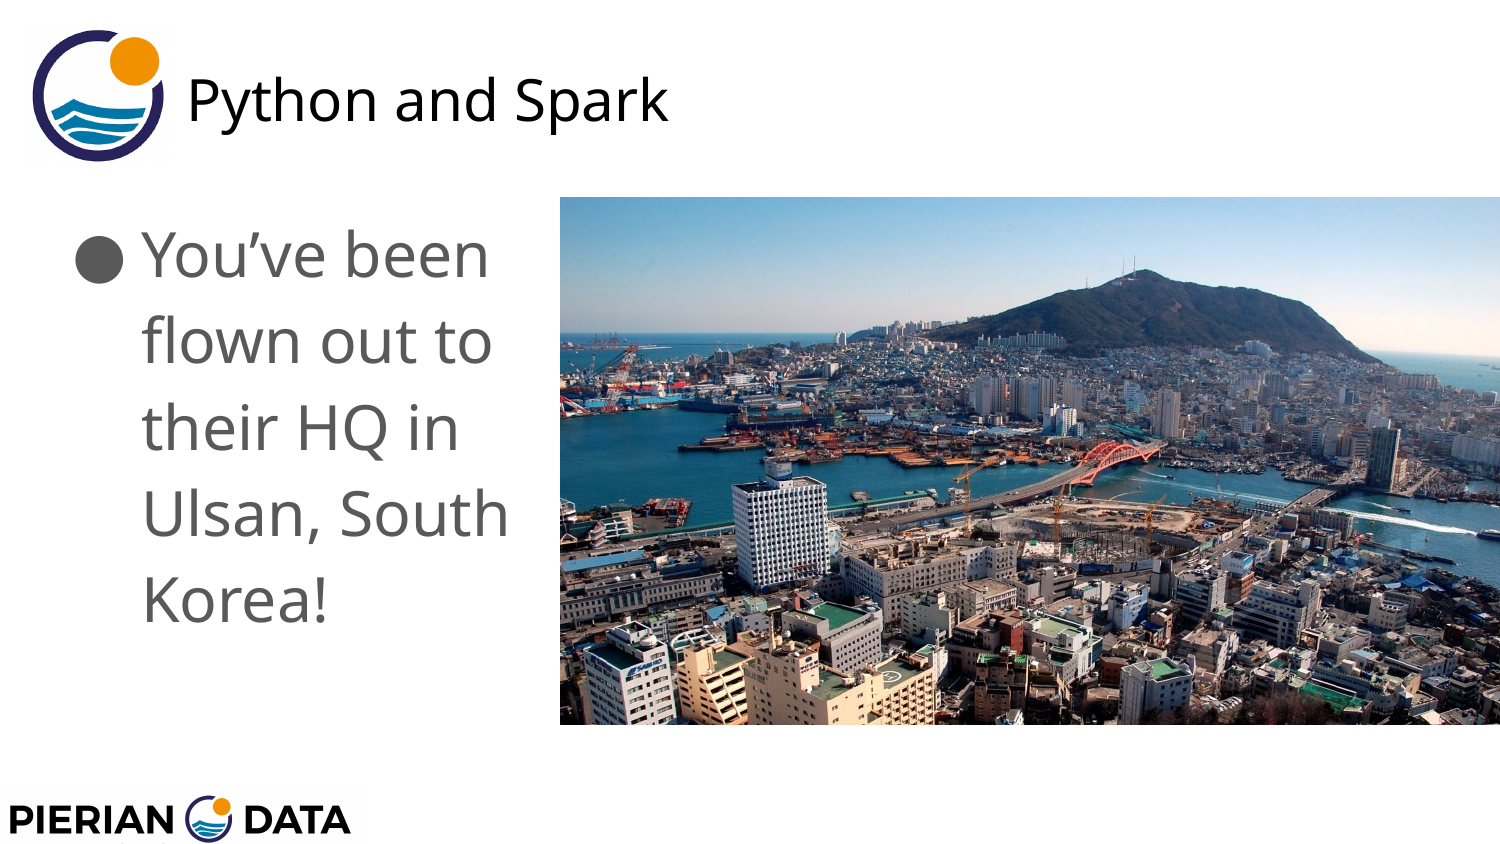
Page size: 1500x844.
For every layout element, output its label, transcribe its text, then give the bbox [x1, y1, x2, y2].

title Python and Spark [176, 48, 1449, 143]
picture [560, 197, 1500, 726]
picture [0, 787, 368, 844]
list You’ve been flown out to their HQ in Ulsan, South Korea! [51, 189, 640, 750]
picture [24, 24, 172, 167]
